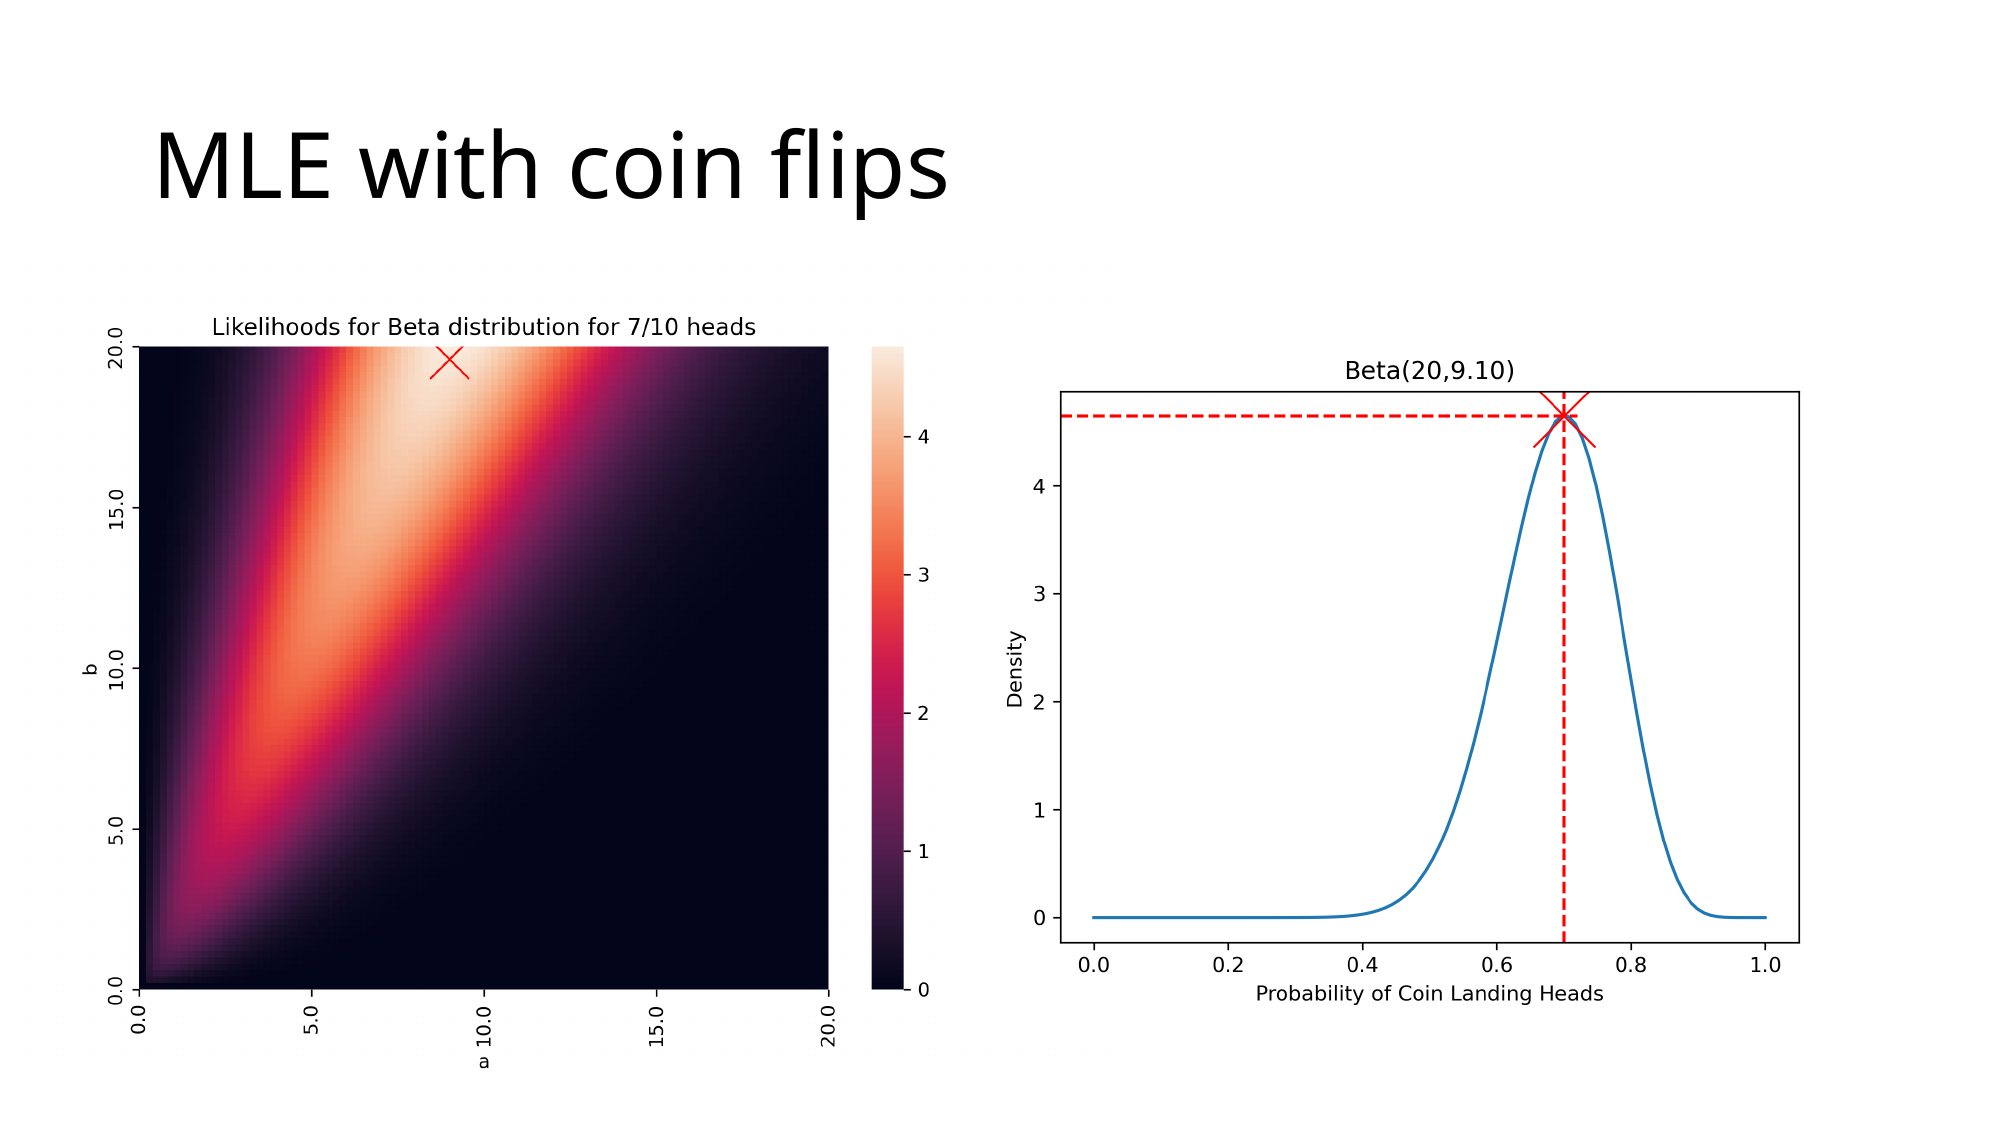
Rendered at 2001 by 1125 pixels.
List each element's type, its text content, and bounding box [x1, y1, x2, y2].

title MLE with coin flips [137, 59, 1863, 278]
picture [0, 246, 1894, 1081]
